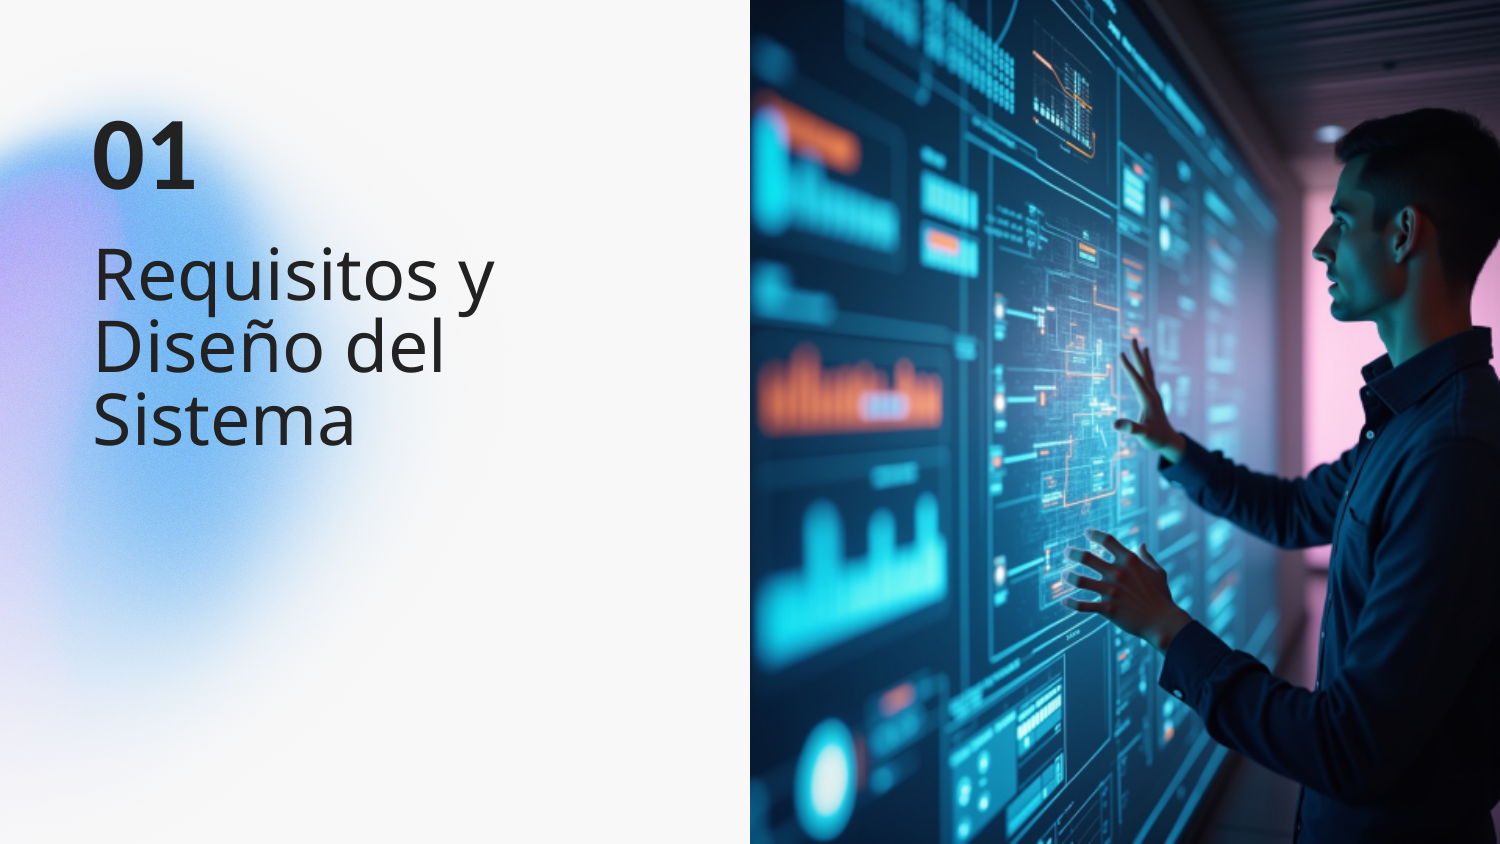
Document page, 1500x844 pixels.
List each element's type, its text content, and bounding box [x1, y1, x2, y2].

text_box 01 [78, 78, 454, 218]
text_box Requisitos y Diseño del Sistema [78, 234, 672, 469]
picture [749, 0, 1500, 844]
